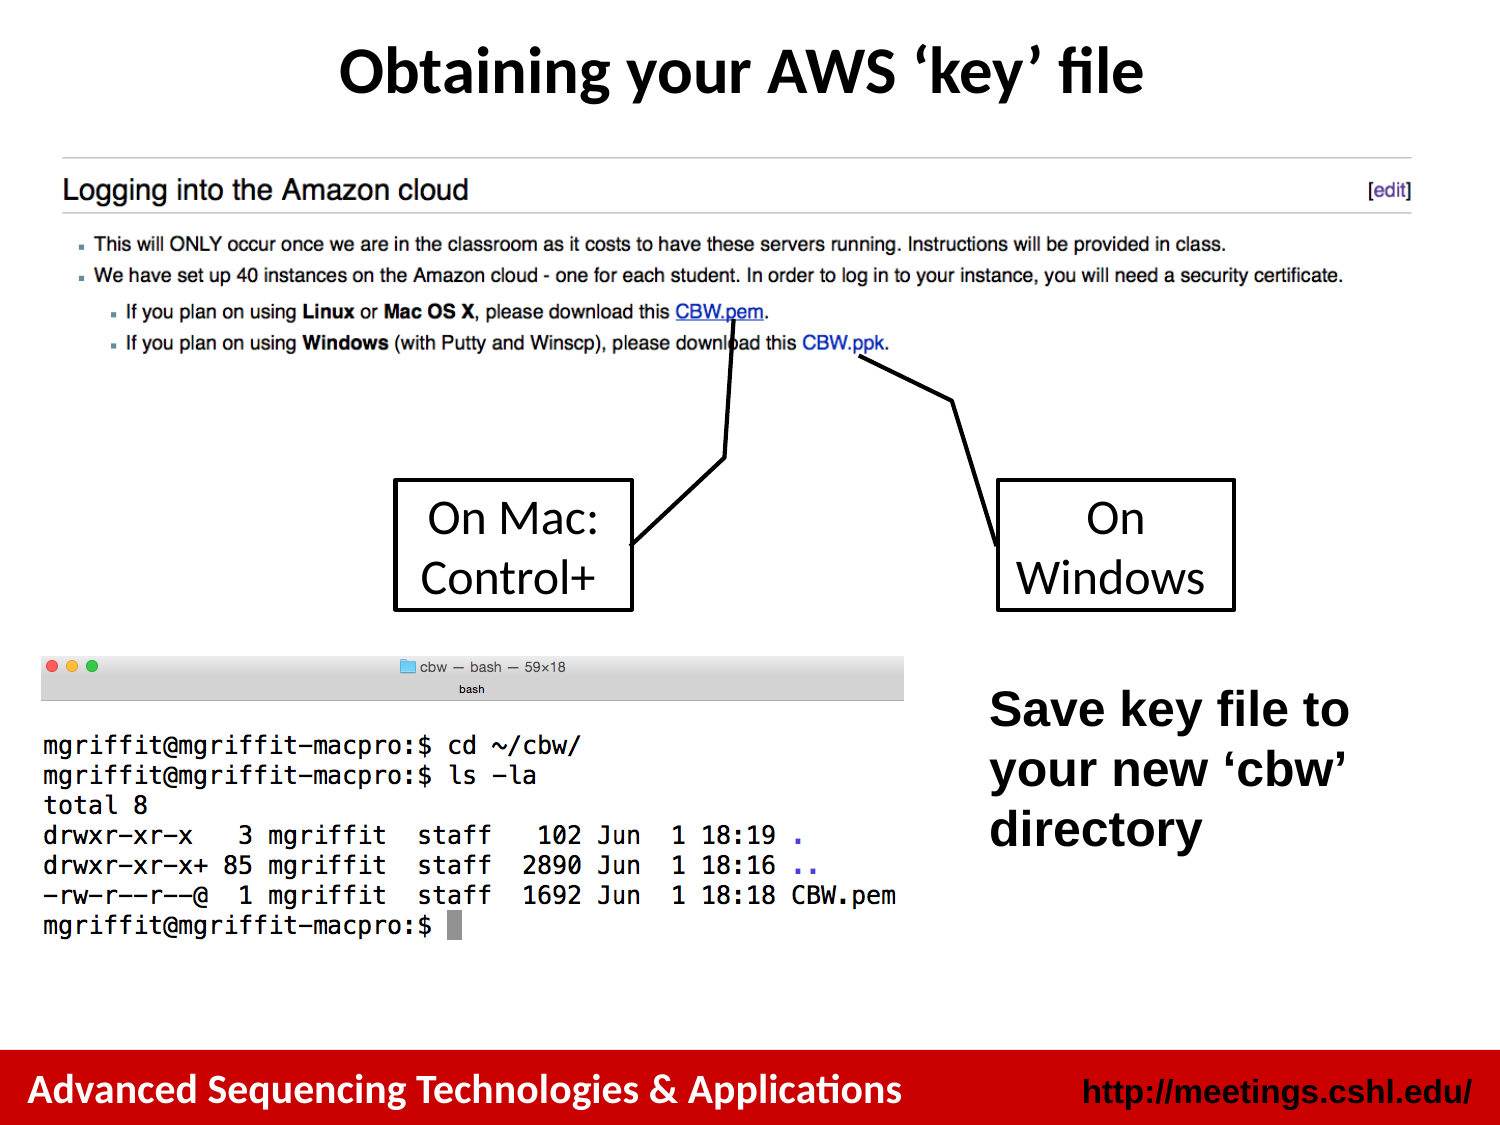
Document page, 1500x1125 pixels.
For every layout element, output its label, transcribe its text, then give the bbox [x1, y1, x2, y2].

picture [52, 148, 1424, 363]
picture [40, 656, 904, 1014]
text_box On Mac: Control+ [393, 371, 733, 612]
title Obtaining your AWS ‘key’ file [17, 0, 1468, 138]
text_box Save key file to your new ‘cbw’ directory [974, 668, 1459, 864]
text_box On Windows [885, 371, 1236, 612]
